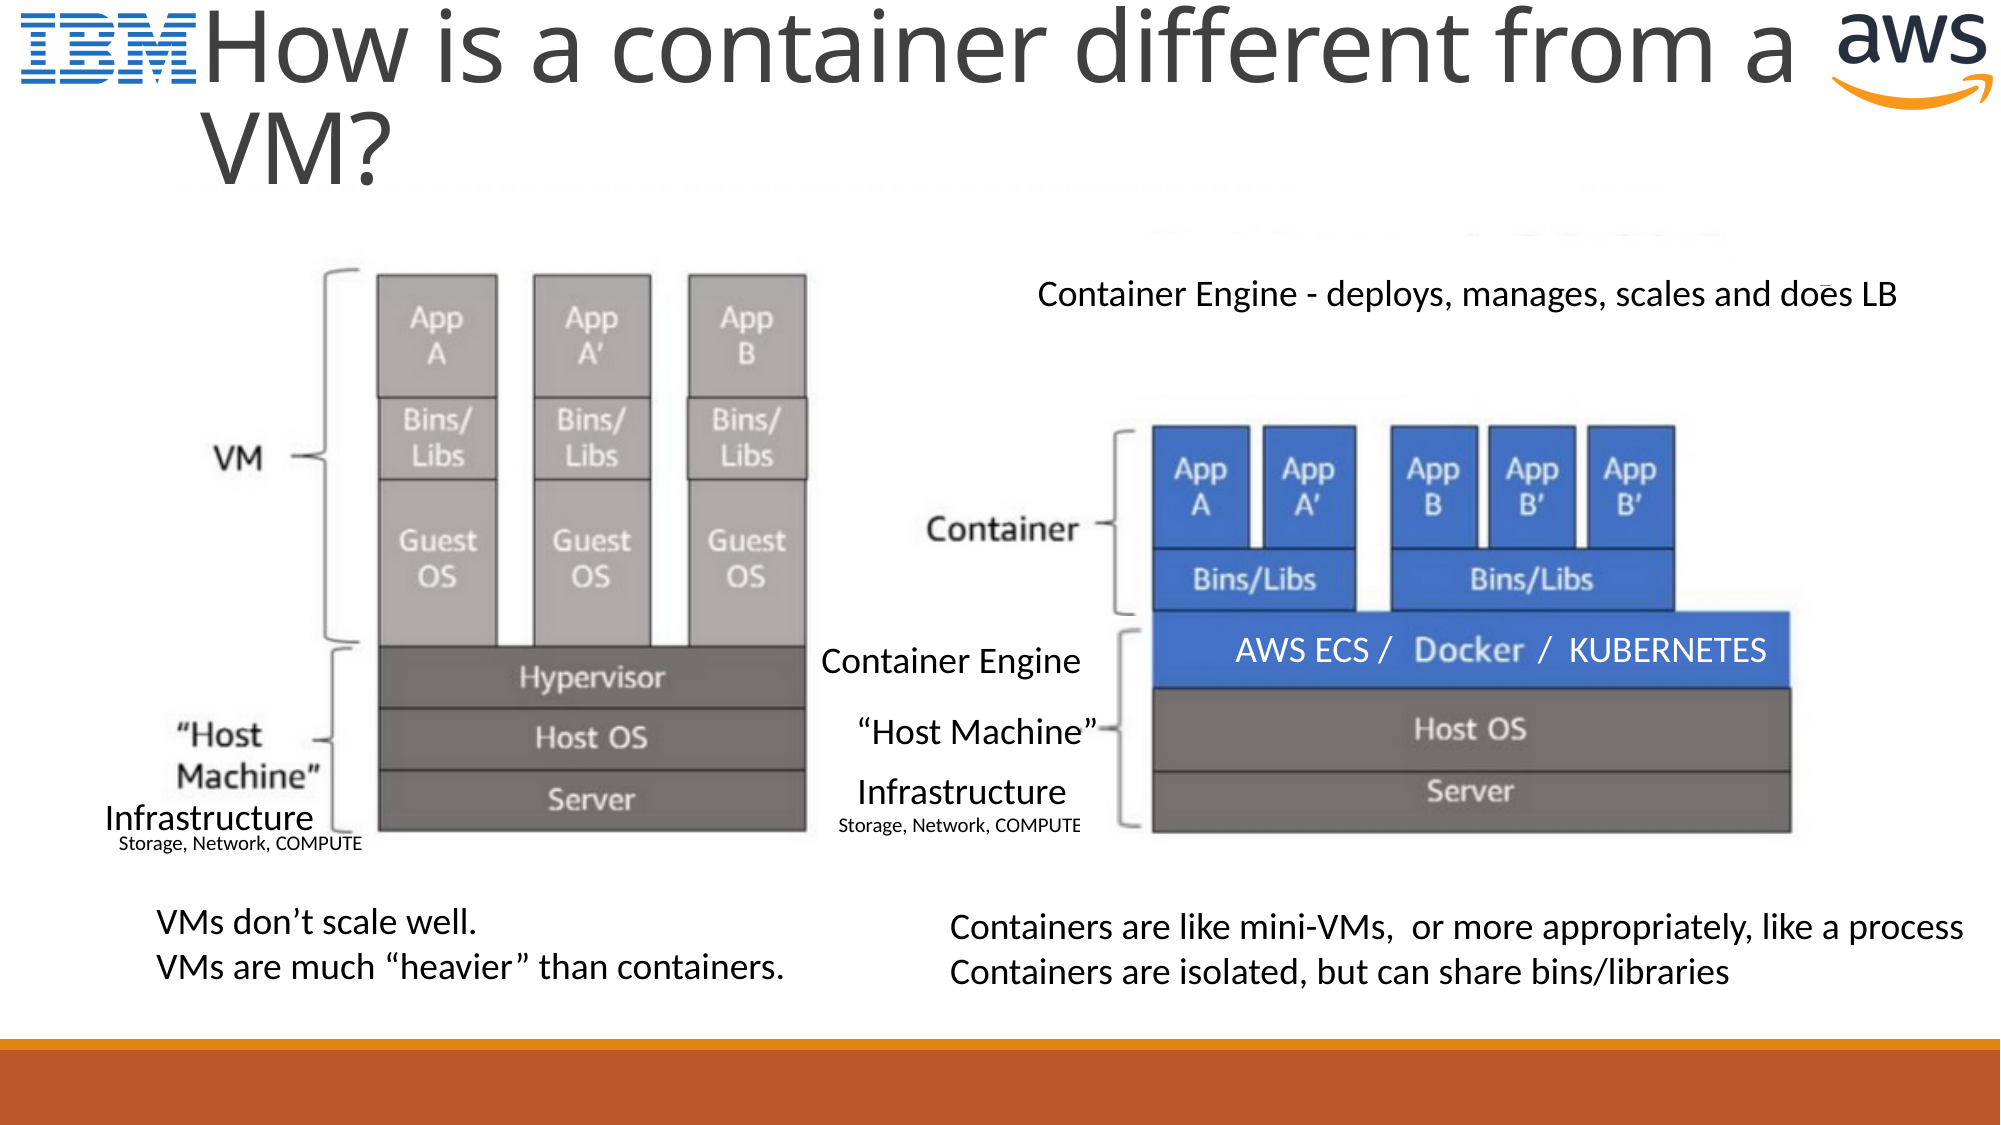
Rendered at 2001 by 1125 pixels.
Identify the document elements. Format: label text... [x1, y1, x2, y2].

picture [159, 179, 1821, 881]
text_box Infrastructure [89, 785, 157, 846]
title How is a container different from a VM? [185, 78, 1836, 213]
text_box VMs don’t scale well. VMs are much “heavier” than containers. [141, 889, 818, 995]
text_box Container Engine - deploys, manages, scales and does LB [1831, 261, 1923, 322]
text_box Containers are like mini-VMs, or more appropriately, like a process Containers are isolated, but can share bins/libraries [935, 894, 1981, 1000]
picture [1825, 3, 2000, 113]
picture [21, 0, 197, 99]
text_box Storage, Network, COMPUTE [104, 822, 157, 862]
